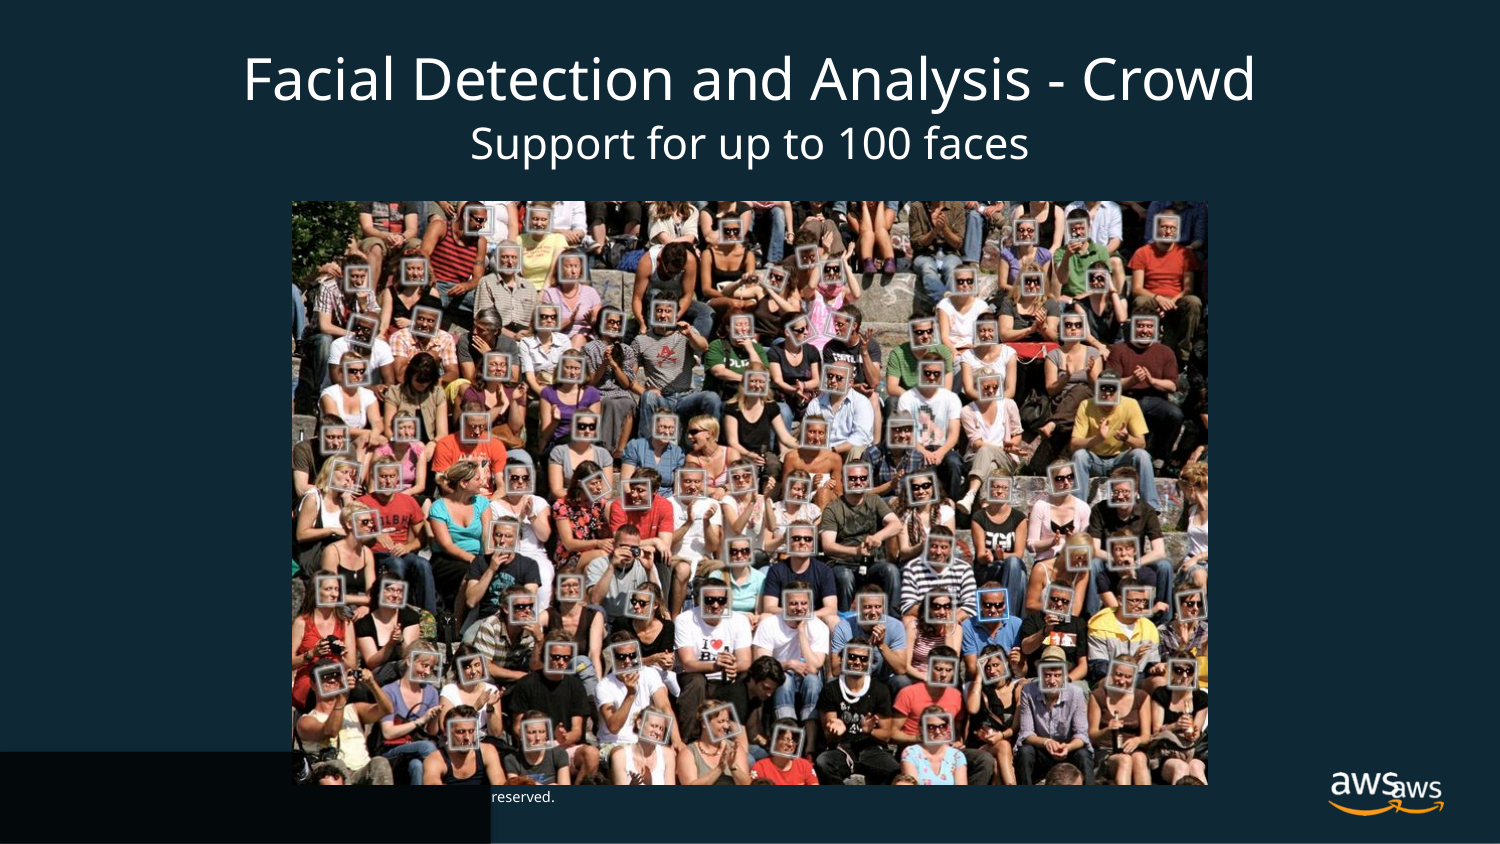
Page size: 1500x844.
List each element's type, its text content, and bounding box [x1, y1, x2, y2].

picture [291, 201, 1209, 786]
text_box Support for up to 100 faces [293, 135, 1207, 177]
title Facial Detection and Analysis - Crowd [37, 34, 1463, 135]
picture [1328, 772, 1444, 823]
